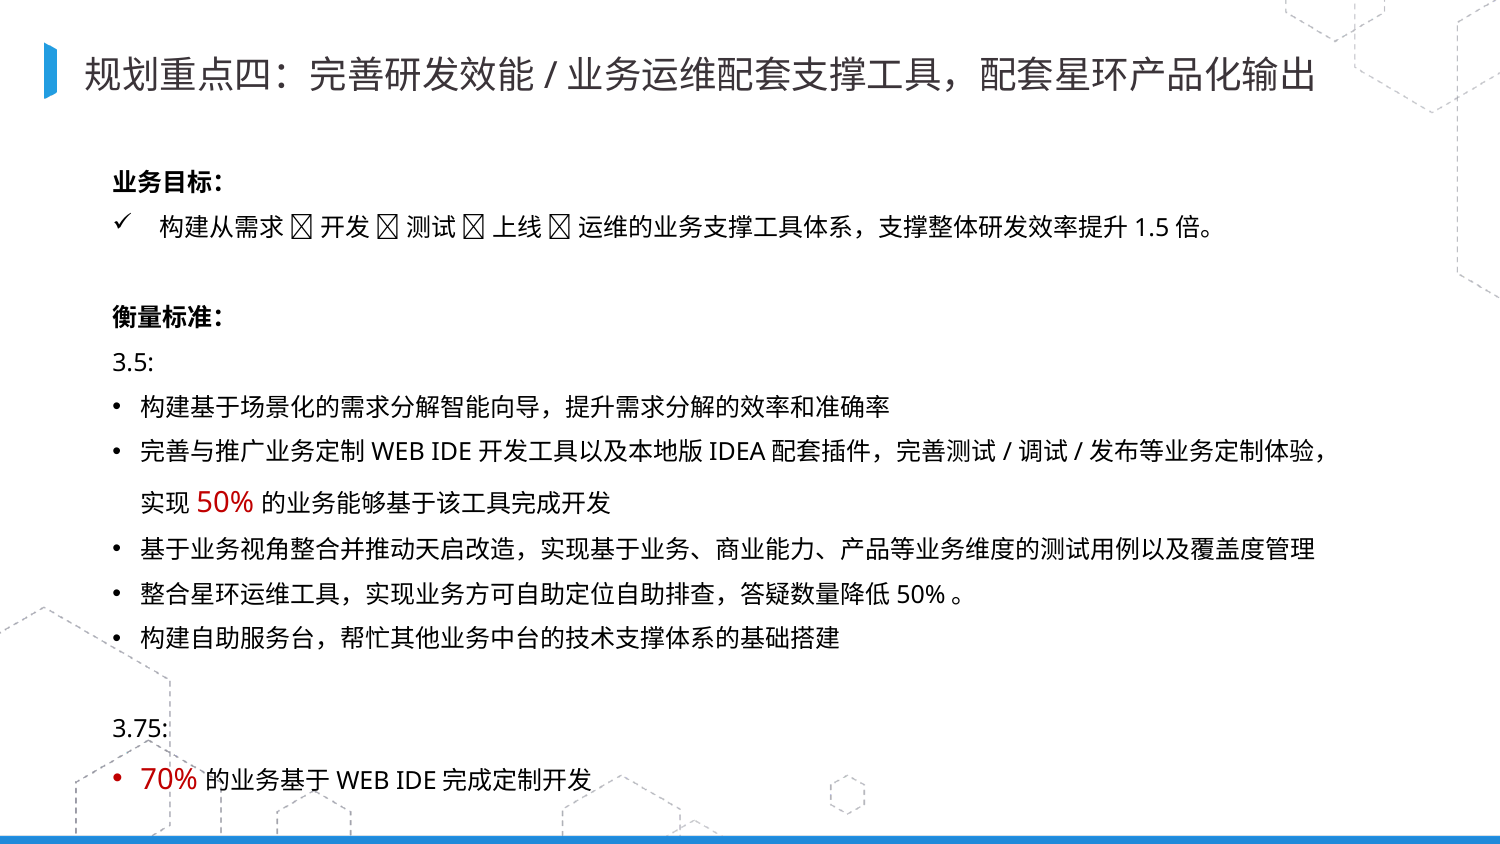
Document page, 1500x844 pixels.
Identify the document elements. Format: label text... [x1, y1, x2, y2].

text_box 业务目标： 构建从需求  开发  测试  上线  运维的业务支撑工具体系，支撑整体研发效率提升1.5倍。 衡量标准： 3.5: 构建基于场景化的需求分解智能向导，提升需求分解的效率和准确率 完善与推广业务定制WEB IDE开发工具以及本地版IDEA配套插件，完善测试/调试/发布等业务定制体验，实现50%的业务能够基于该工具完成开发 基于业务视角整合并推动天启改造，实现基于业务、商业能力、产品等业务维度的测试用例以及覆盖度管理 整合星环运维工具，实现业务方可自助定位自助排查，答疑数量降低50%。 构建自助服务台，帮忙其他业务中台的技术支撑体系的基础搭建 3.75: 70%的业务基于WEB IDE完成定制开发 [97, 144, 1365, 803]
picture [0, 0, 1500, 844]
title 规划重点四：完善研发效能/业务运维配套支撑工具，配套星环产品化输出 [69, 40, 1409, 108]
